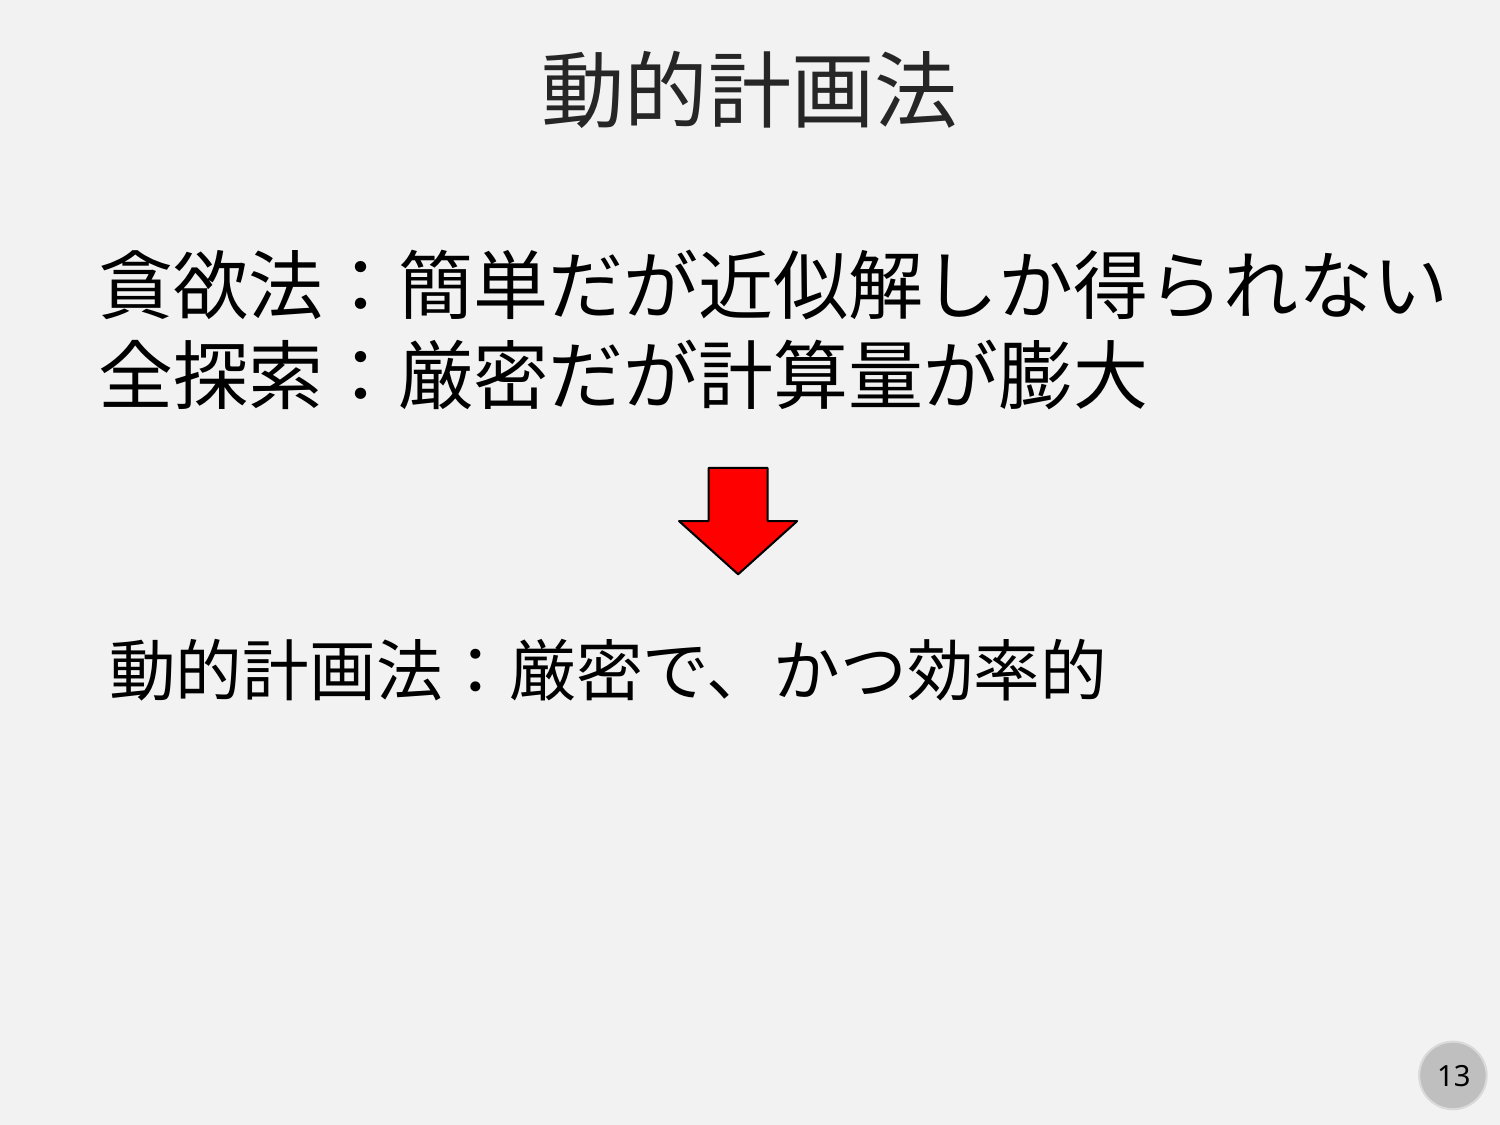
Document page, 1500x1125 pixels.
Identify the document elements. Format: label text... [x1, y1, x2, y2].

text_box 動的計画法：厳密で、かつ効率的 [94, 621, 1123, 717]
text_box 貪欲法：簡単だが近似解しか得られない 全探索：厳密だが計算量が膨大 [83, 231, 1464, 427]
text_box [678, 466, 799, 576]
list 動的計画法 [0, 31, 1500, 155]
